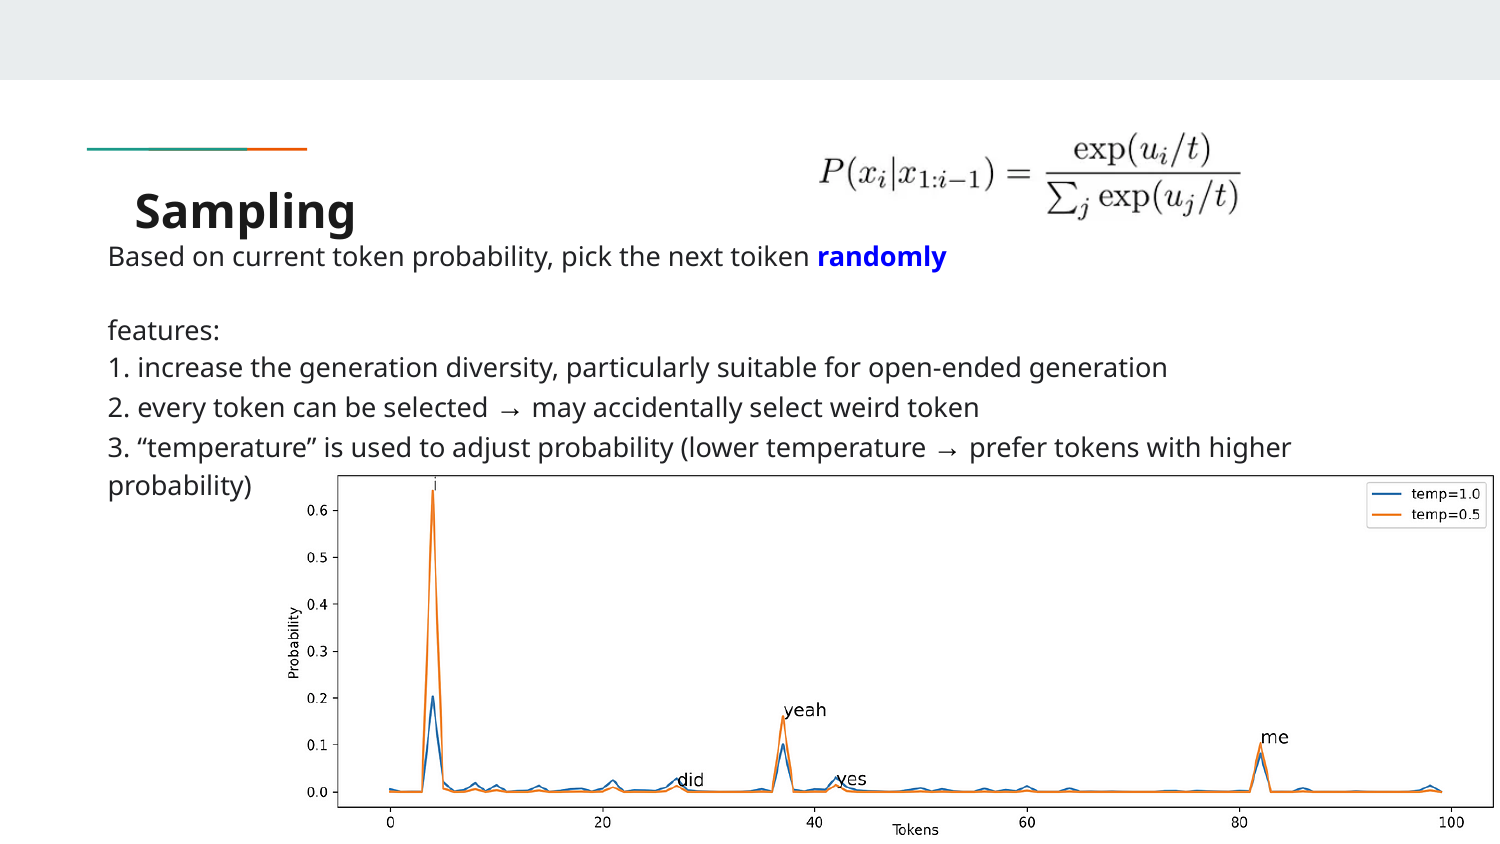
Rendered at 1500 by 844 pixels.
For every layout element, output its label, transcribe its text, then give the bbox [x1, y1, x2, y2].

list Based on current token probability, pick the next toiken randomly features: 1. increase the generation diversity, particularly suitable for open-ended generation 2. every token can be selected → may accidentally select weird token 3. “temperature” is used to adjust probability (lower temperature → prefer tokens with higher probability) [92, 219, 1444, 763]
picture [274, 469, 1500, 844]
picture [702, 128, 1485, 227]
title Sampling [119, 166, 697, 219]
